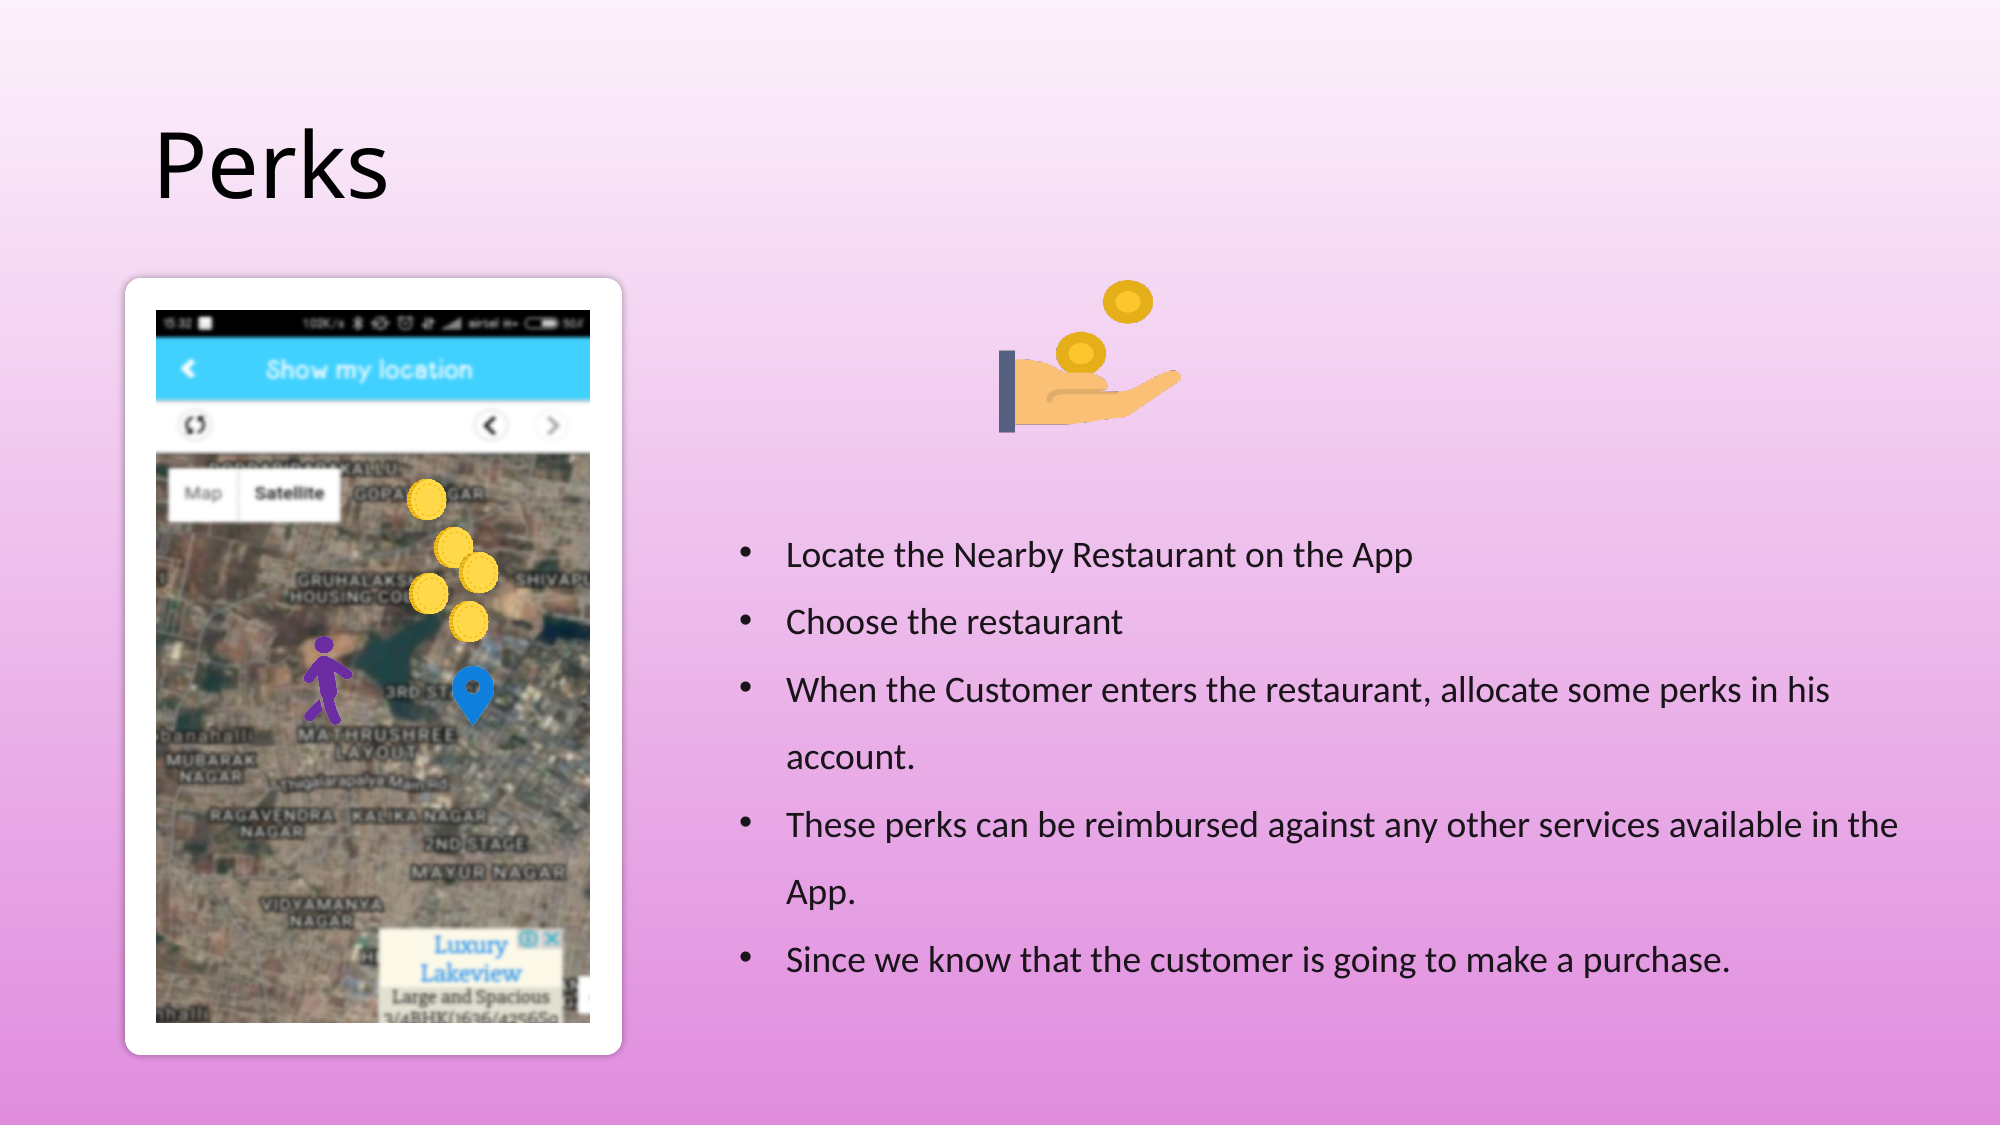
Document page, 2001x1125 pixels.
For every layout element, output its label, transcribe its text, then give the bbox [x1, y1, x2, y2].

picture [156, 309, 591, 1024]
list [999, 277, 1181, 435]
text_box Locate the Nearby Restaurant on the App Choose the restaurant When the Customer enters the restaurant, allocate some perks in his account. These perks can be reimbursed against any other services available in the App. Since we know that the customer is going to make a purchase. [724, 499, 1918, 987]
title Perks [137, 59, 1863, 278]
